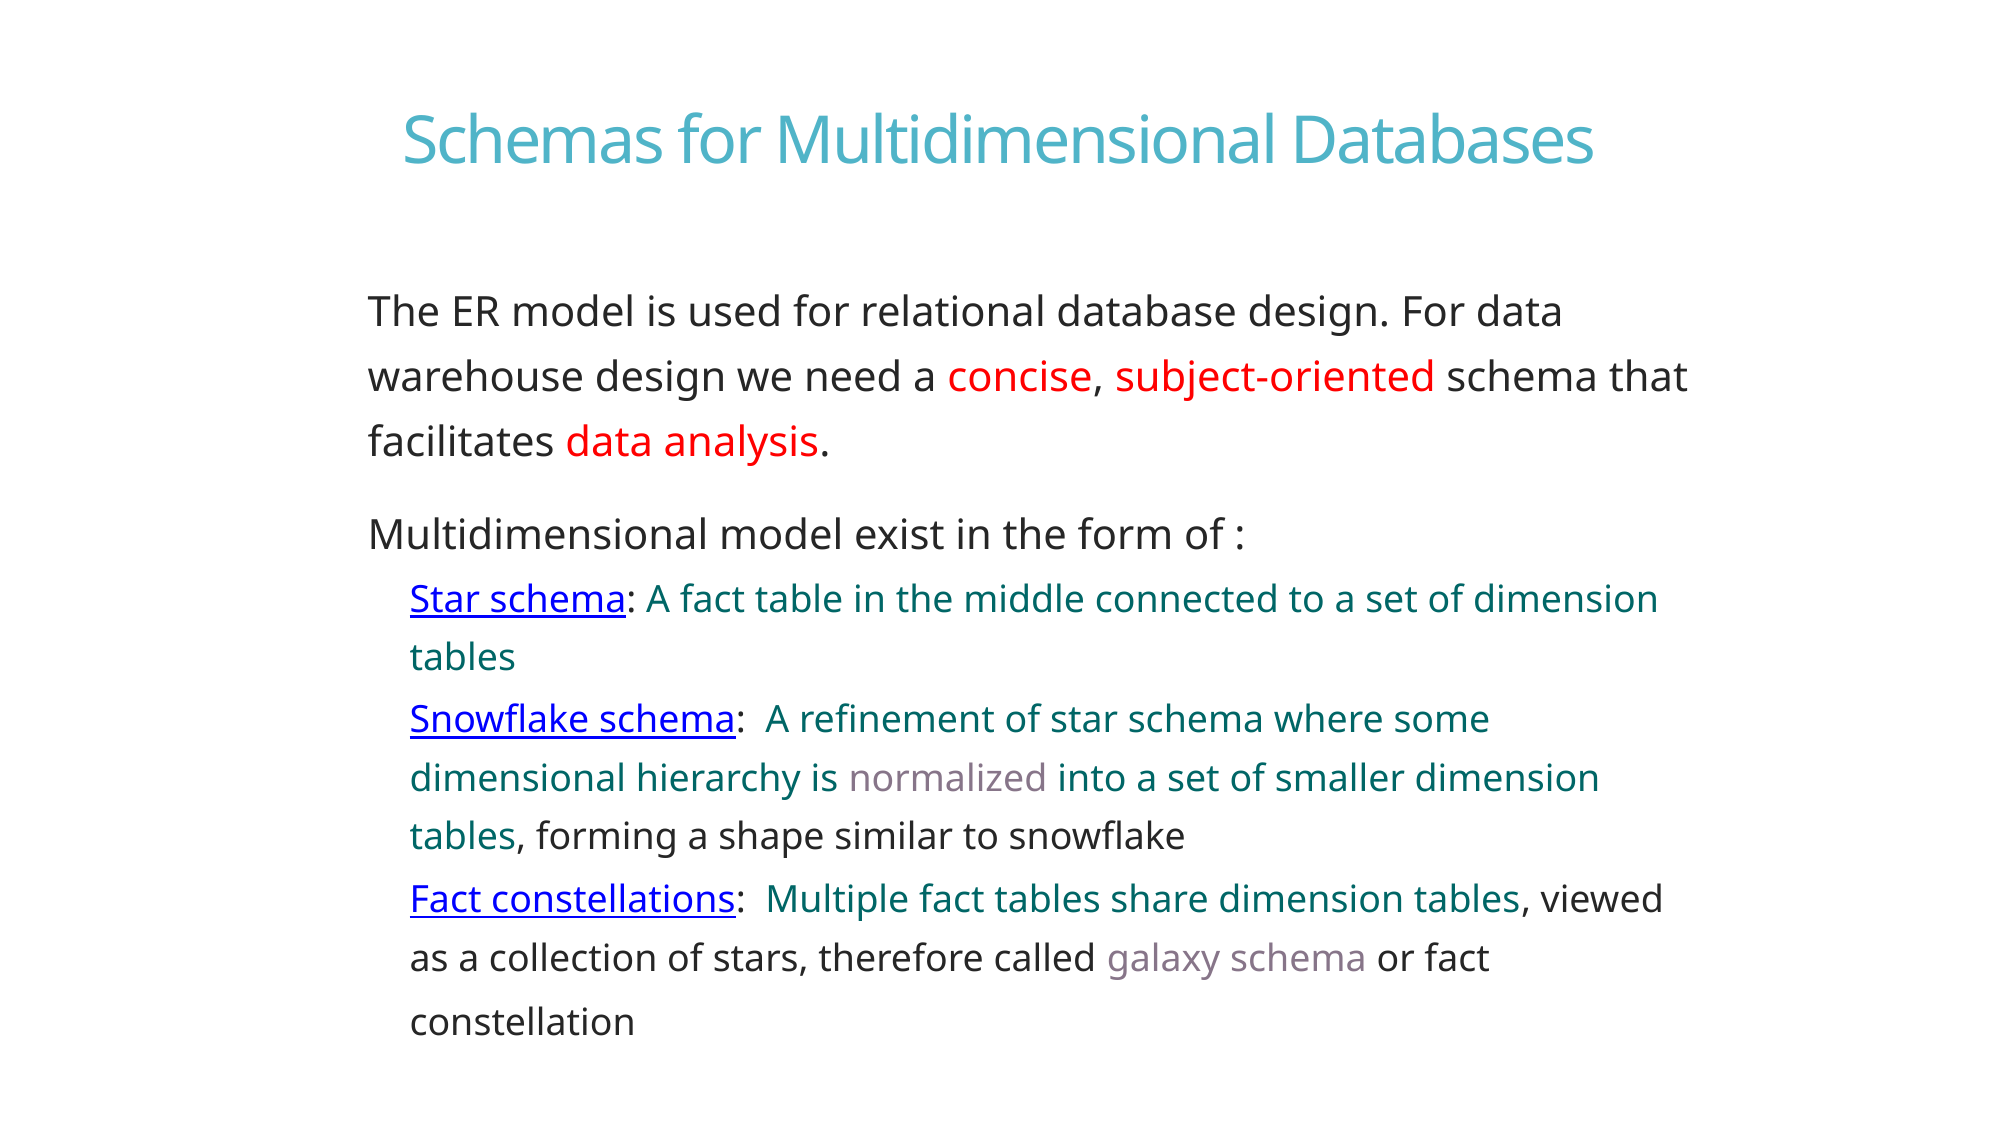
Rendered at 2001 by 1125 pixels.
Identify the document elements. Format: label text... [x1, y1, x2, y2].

list The ER model is used for relational database design. For data warehouse design we need a concise, subject-oriented schema that facilitates data analysis. Multidimensional model exist in the form of : Star schema: A fact table in the middle connected to a set of dimension tables Snowflake schema: A refinement of star schema where some dimensional hierarchy is normalized into a set of smaller dimension tables, forming a shape similar to snowflake Fact constellations: Multiple fact tables share dimension tables, viewed as a collection of stars, therefore called galaxy schema or fact constellation [337, 262, 1713, 1060]
title Schemas for Multidimensional Databases [387, 75, 1613, 213]
